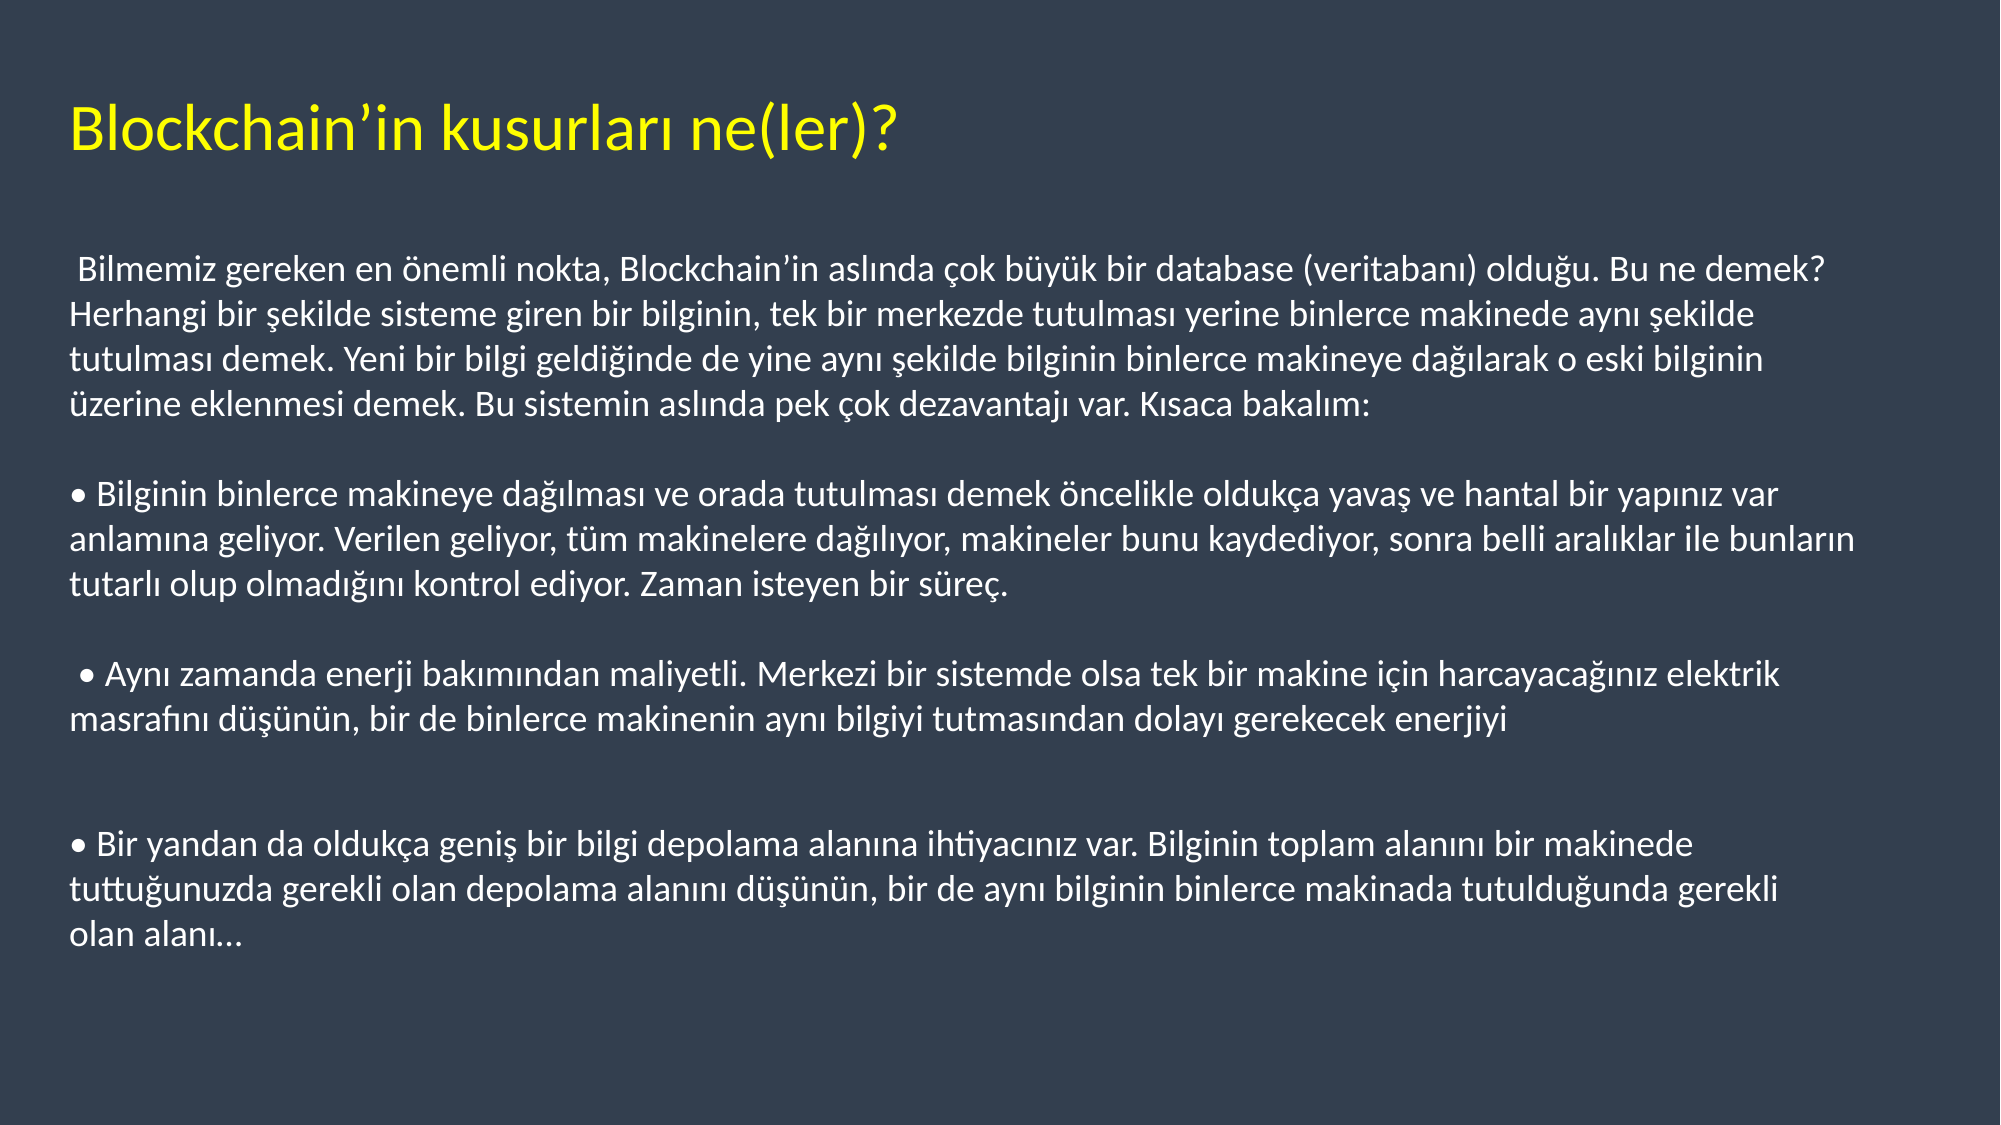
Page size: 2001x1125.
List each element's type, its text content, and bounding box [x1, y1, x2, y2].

text_box Blockchain’in kusurları ne(ler)? Bilmemiz gereken en önemli nokta, Blockchain’in aslında çok büyük bir database (veritabanı) olduğu. Bu ne demek? Herhangi bir şekilde sisteme giren bir bilginin, tek bir merkezde tutulması yerine binlerce makinede aynı şekilde tutulması demek. Yeni bir bilgi geldiğinde de yine aynı şekilde bilginin binlerce makineye dağılarak o eski bilginin üzerine eklenmesi demek. Bu sistemin aslında pek çok dezavantajı var. Kısaca bakalım: • Bilginin binlerce makineye dağılması ve orada tutulması demek öncelikle oldukça yavaş ve hantal bir yapınız var anlamına geliyor. Verilen geliyor, tüm makinelere dağılıyor, makineler bunu kaydediyor, sonra belli aralıklar ile bunların tutarlı olup olmadığını kontrol ediyor. Zaman isteyen bir süreç. • Aynı zamanda enerji bakımından maliyetli. Merkezi bir sistemde olsa tek bir makine için harcayacağınız elektrik masrafını düşünün, bir de binlerce makinenin aynı bilgiyi tutmasından dolayı gerekecek enerjiyi [54, 76, 1883, 747]
text_box • Bir yandan da oldukça geniş bir bilgi depolama alanına ihtiyacınız var. Bilginin toplam alanını bir makinede tuttuğunuzda gerekli olan depolama alanını düşünün, bir de aynı bilginin binlerce makinada tutulduğunda gerekli olan alanı… [54, 811, 1798, 962]
